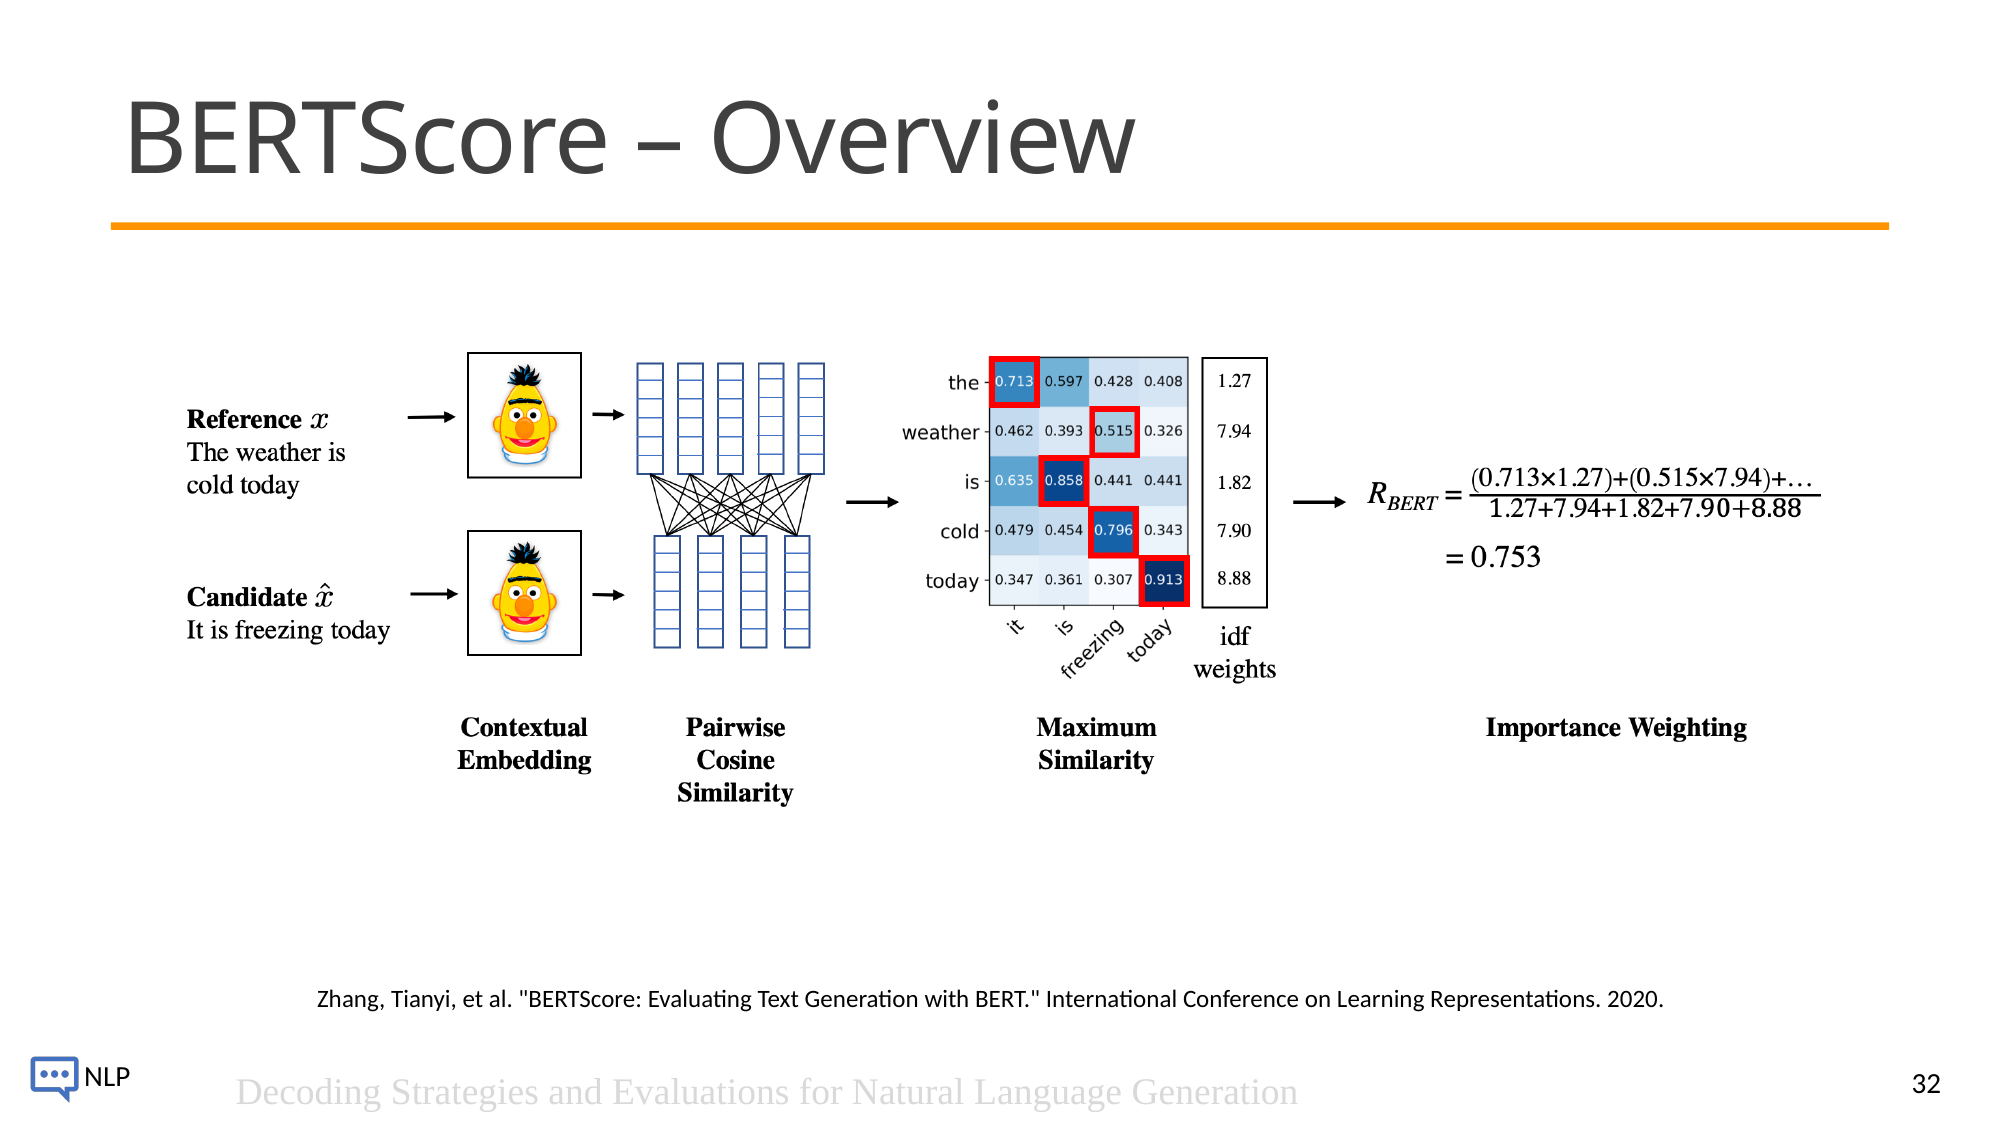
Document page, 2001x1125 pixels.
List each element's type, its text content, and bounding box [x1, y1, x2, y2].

picture [174, 341, 1826, 816]
slide_number 32 [1740, 1052, 1957, 1113]
title BERTScore – Overview [107, 58, 1899, 228]
text_box Zhang, Tianyi, et al. "BERTScore: Evaluating Text Generation with BERT." International Conference on Learning Representations. 2020. [302, 975, 1698, 1020]
picture [23, 1047, 86, 1110]
text_box Decoding Strategies and Evaluations for Natural Language Generation [220, 1059, 1349, 1120]
